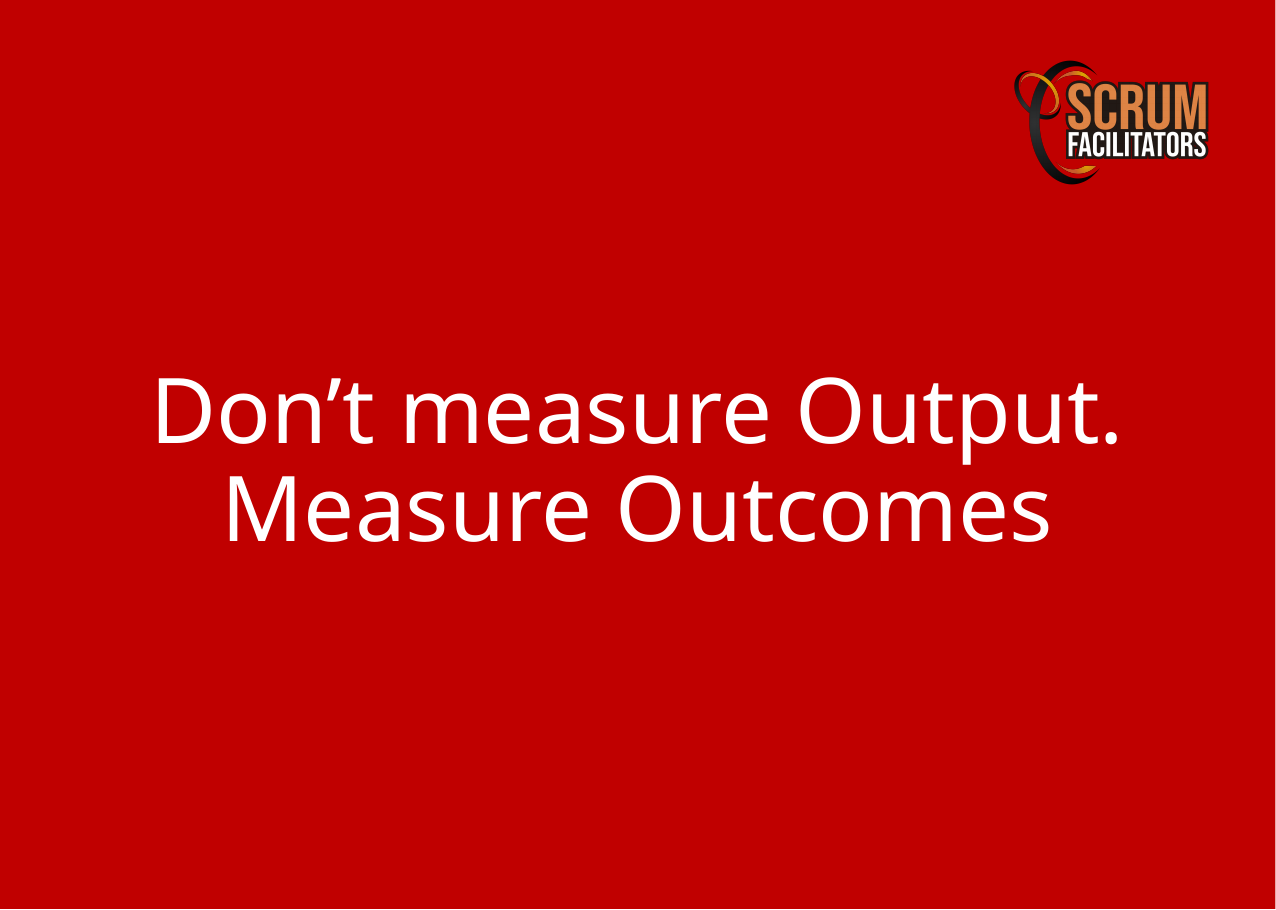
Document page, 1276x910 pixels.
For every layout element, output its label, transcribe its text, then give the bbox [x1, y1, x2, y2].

picture [1011, 57, 1211, 187]
list Don’t measure Output. Measure Outcomes [132, 291, 1143, 618]
